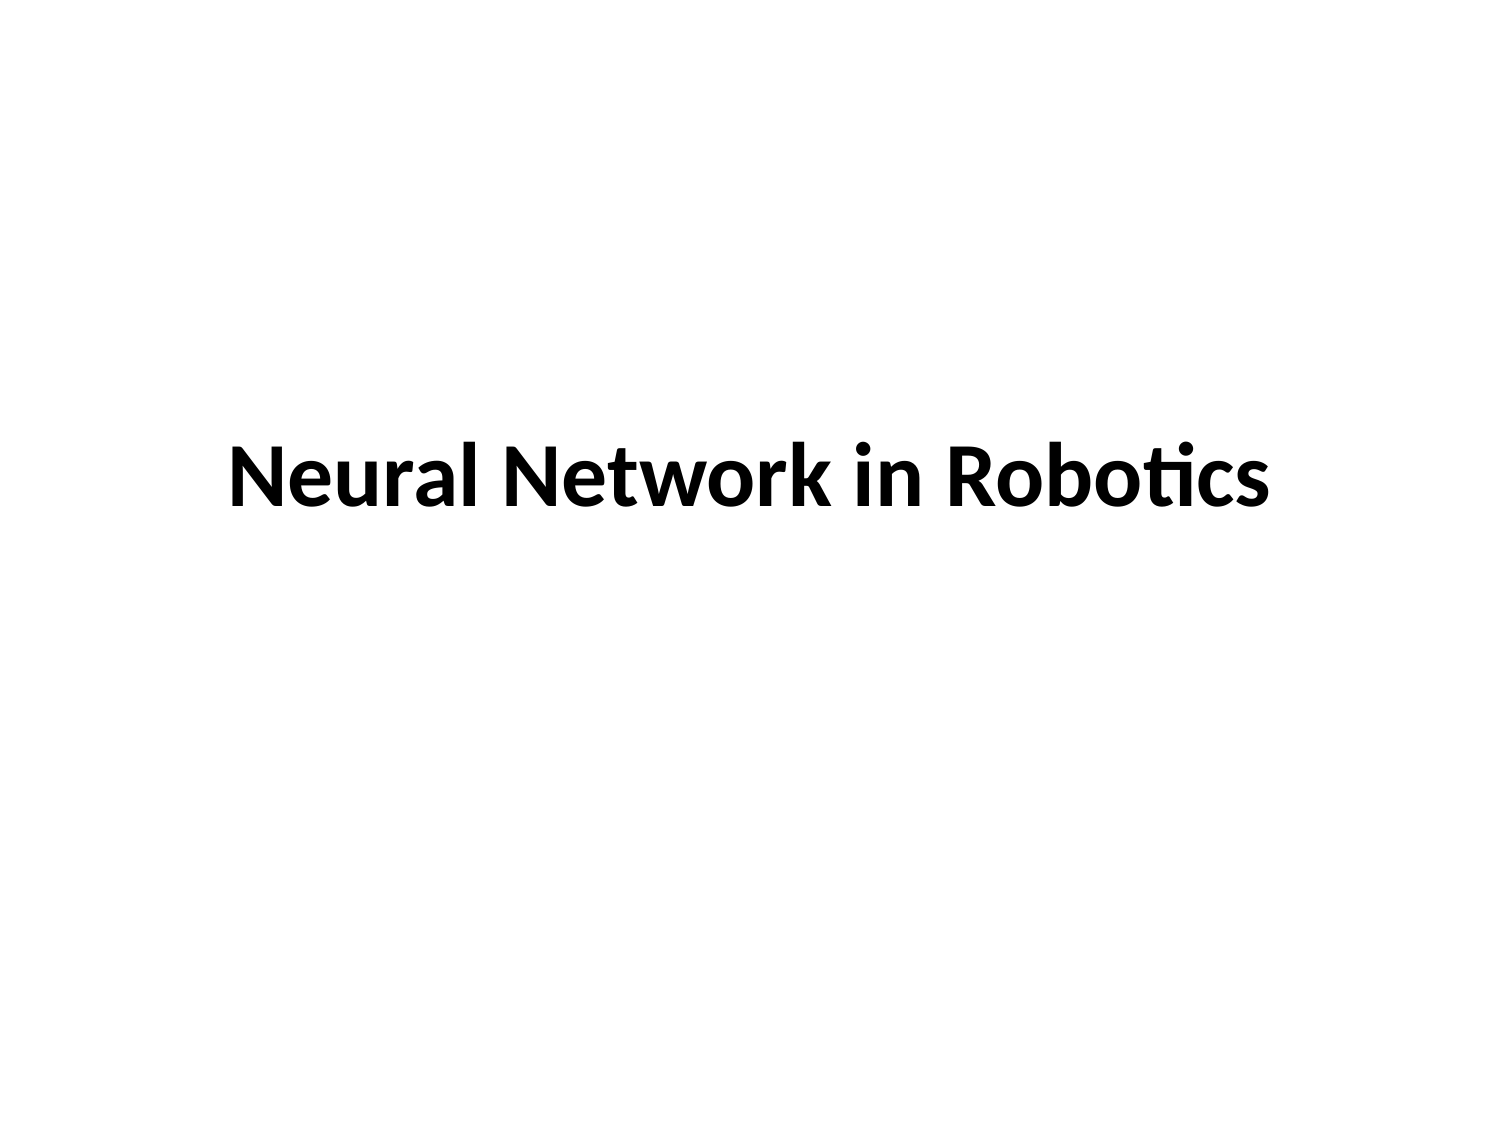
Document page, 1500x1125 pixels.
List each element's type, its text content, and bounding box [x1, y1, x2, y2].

title Neural Network in Robotics [112, 349, 1388, 591]
